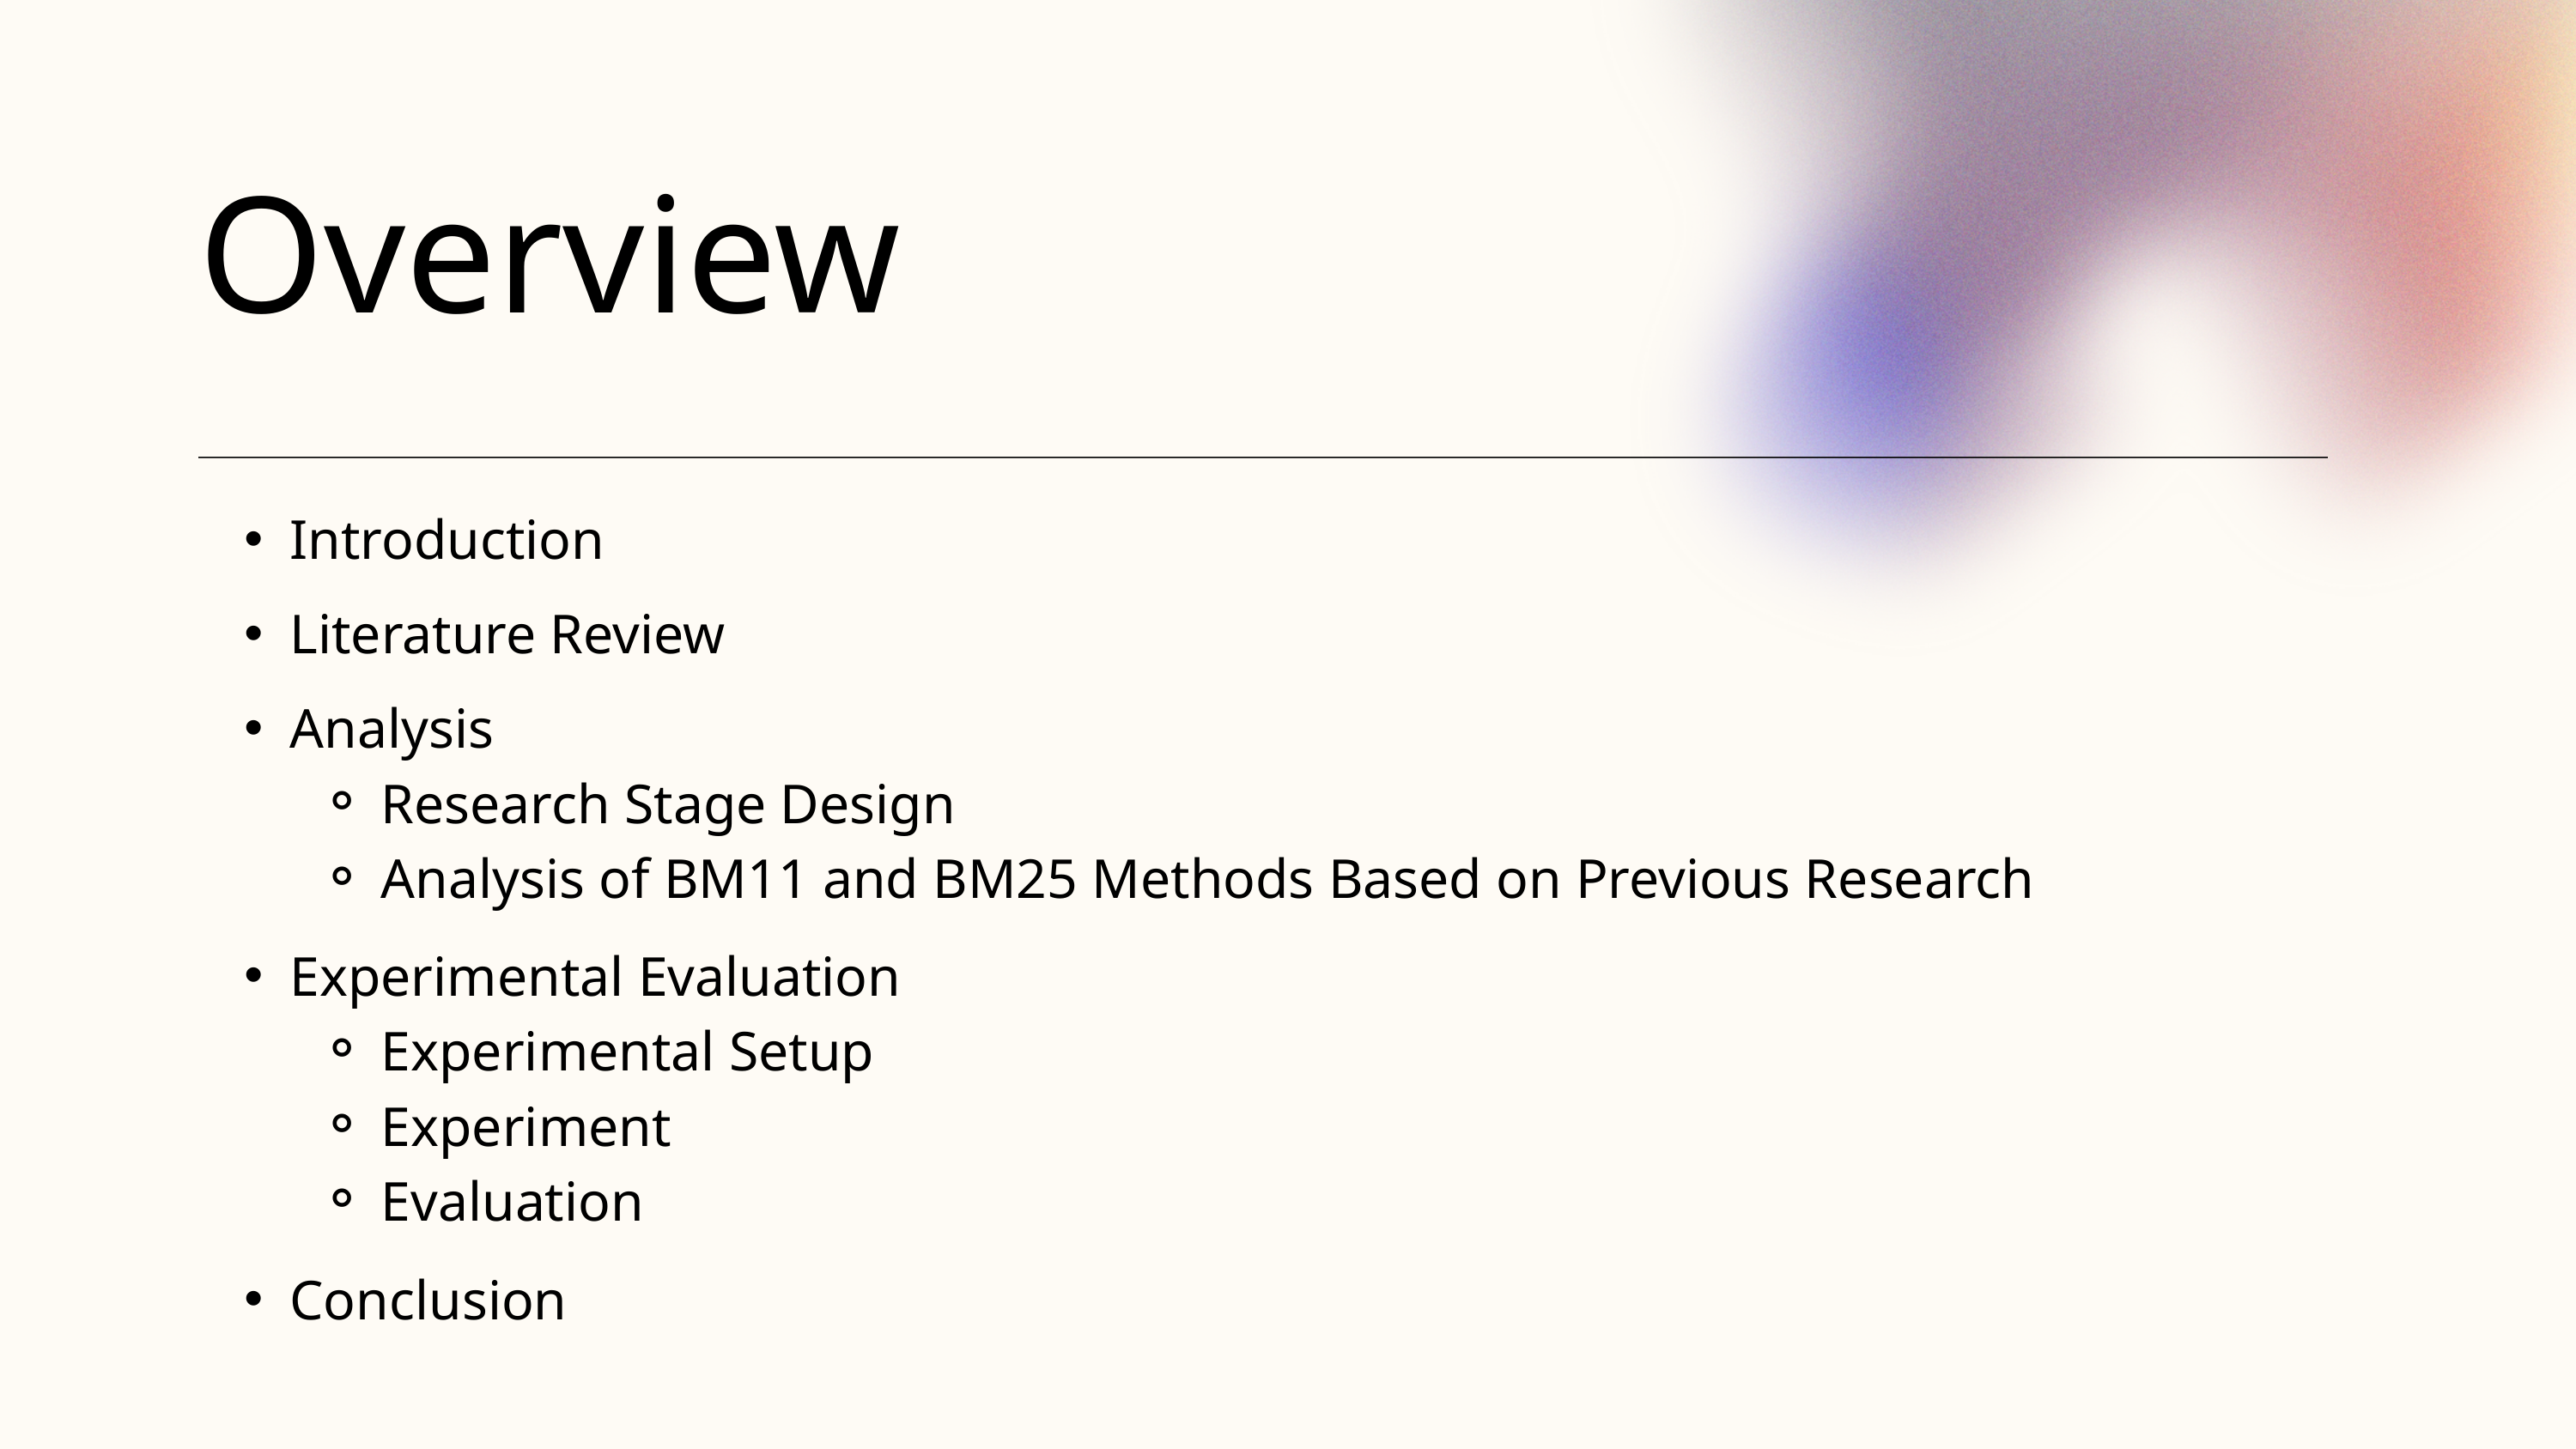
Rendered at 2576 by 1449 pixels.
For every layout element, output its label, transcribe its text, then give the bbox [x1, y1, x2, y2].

text_box Overview [198, 151, 1048, 345]
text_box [197, 501, 2432, 1329]
picture [1587, 0, 2576, 661]
